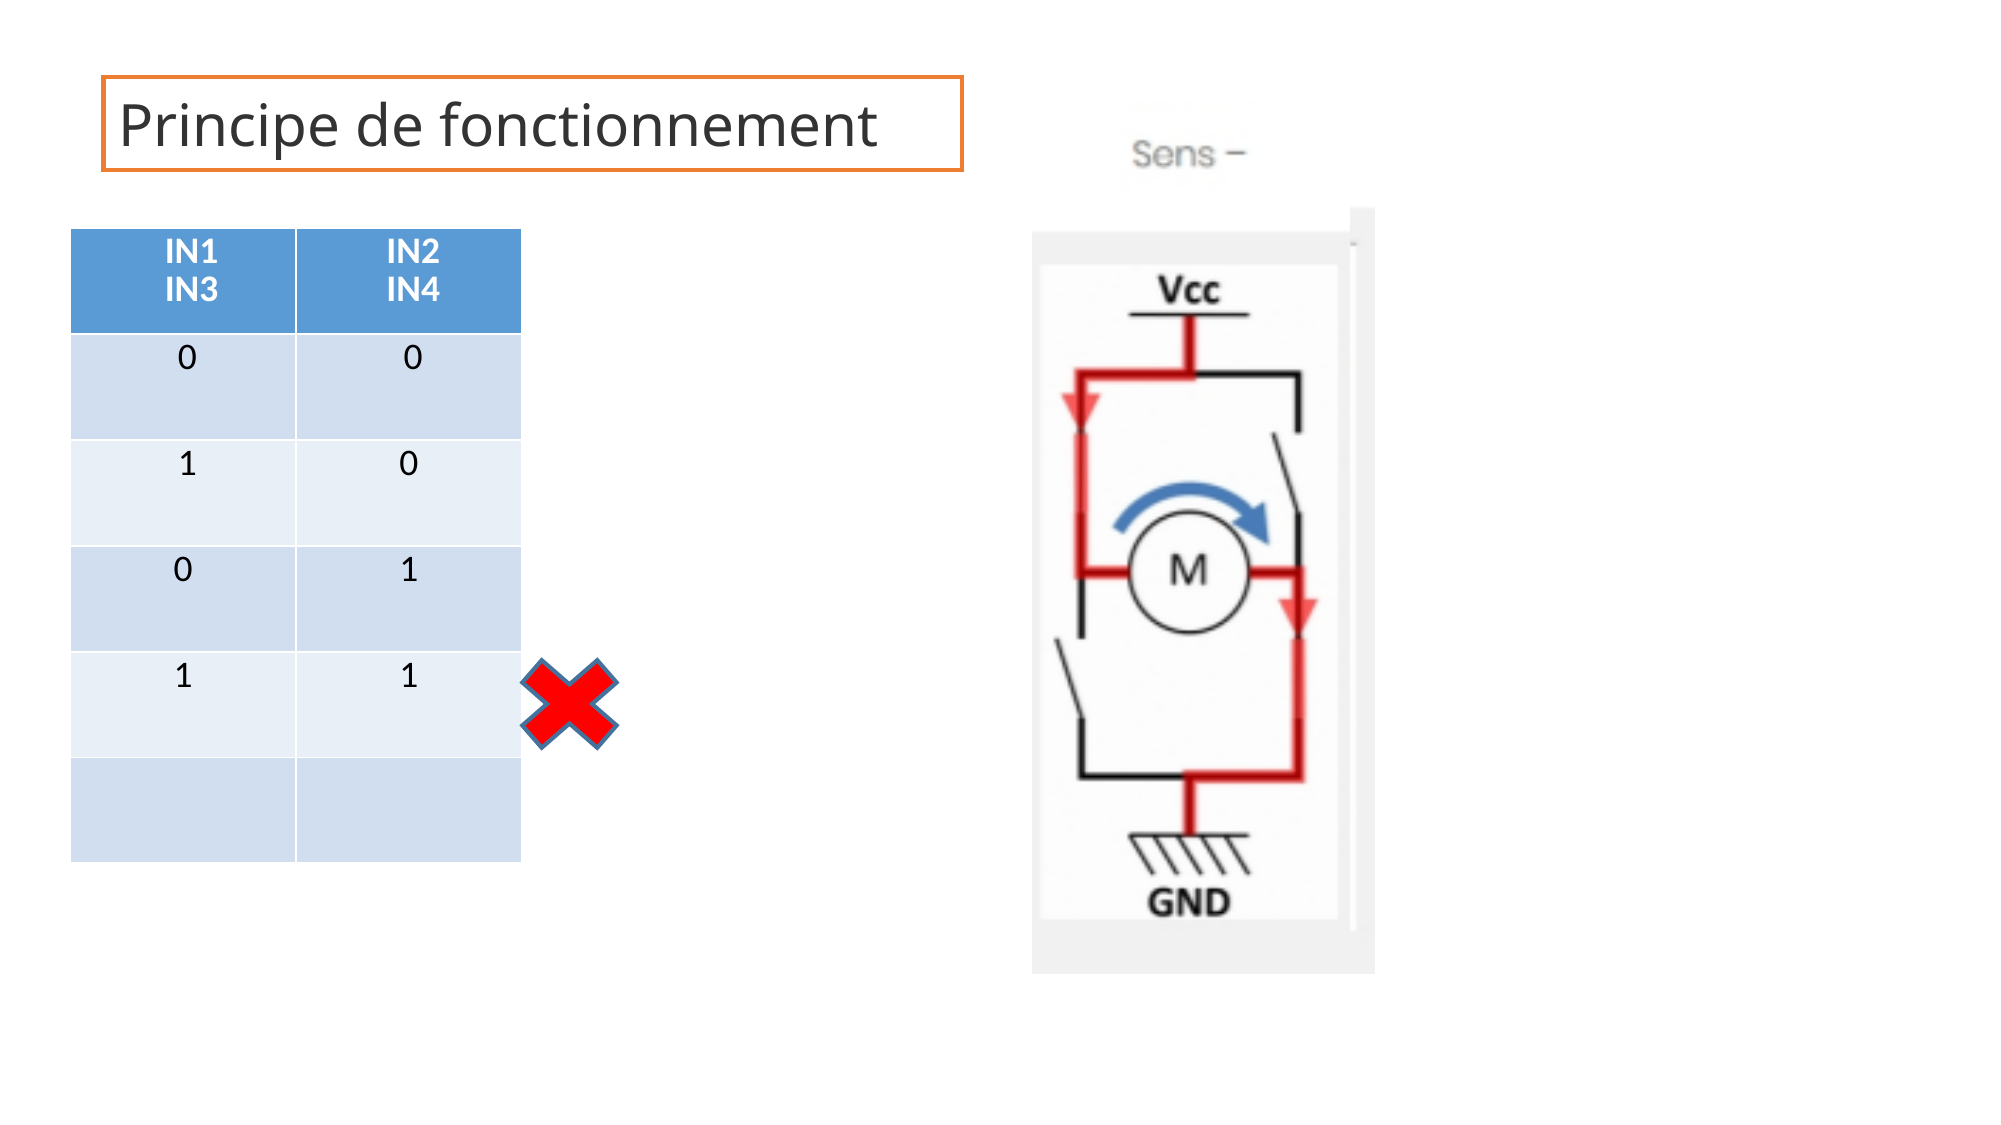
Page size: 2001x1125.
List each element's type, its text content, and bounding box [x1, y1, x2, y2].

table_cell 1 [71, 441, 295, 545]
table_cell [71, 758, 295, 862]
table_cell 0 [71, 547, 295, 651]
table_cell 1 [297, 547, 521, 651]
table_header IN1 IN3 [71, 229, 295, 333]
table_cell 1 [71, 653, 295, 757]
text_box Principe de fonctionnement [103, 77, 963, 170]
table_header IN2 IN4 [297, 229, 521, 333]
text_box [522, 660, 617, 748]
table_cell [297, 758, 521, 862]
table_cell 1 [297, 653, 521, 757]
table_cell 0 [297, 335, 521, 439]
table_cell 0 [71, 335, 295, 439]
picture [1032, 44, 1376, 974]
table_cell 0 [297, 441, 521, 545]
